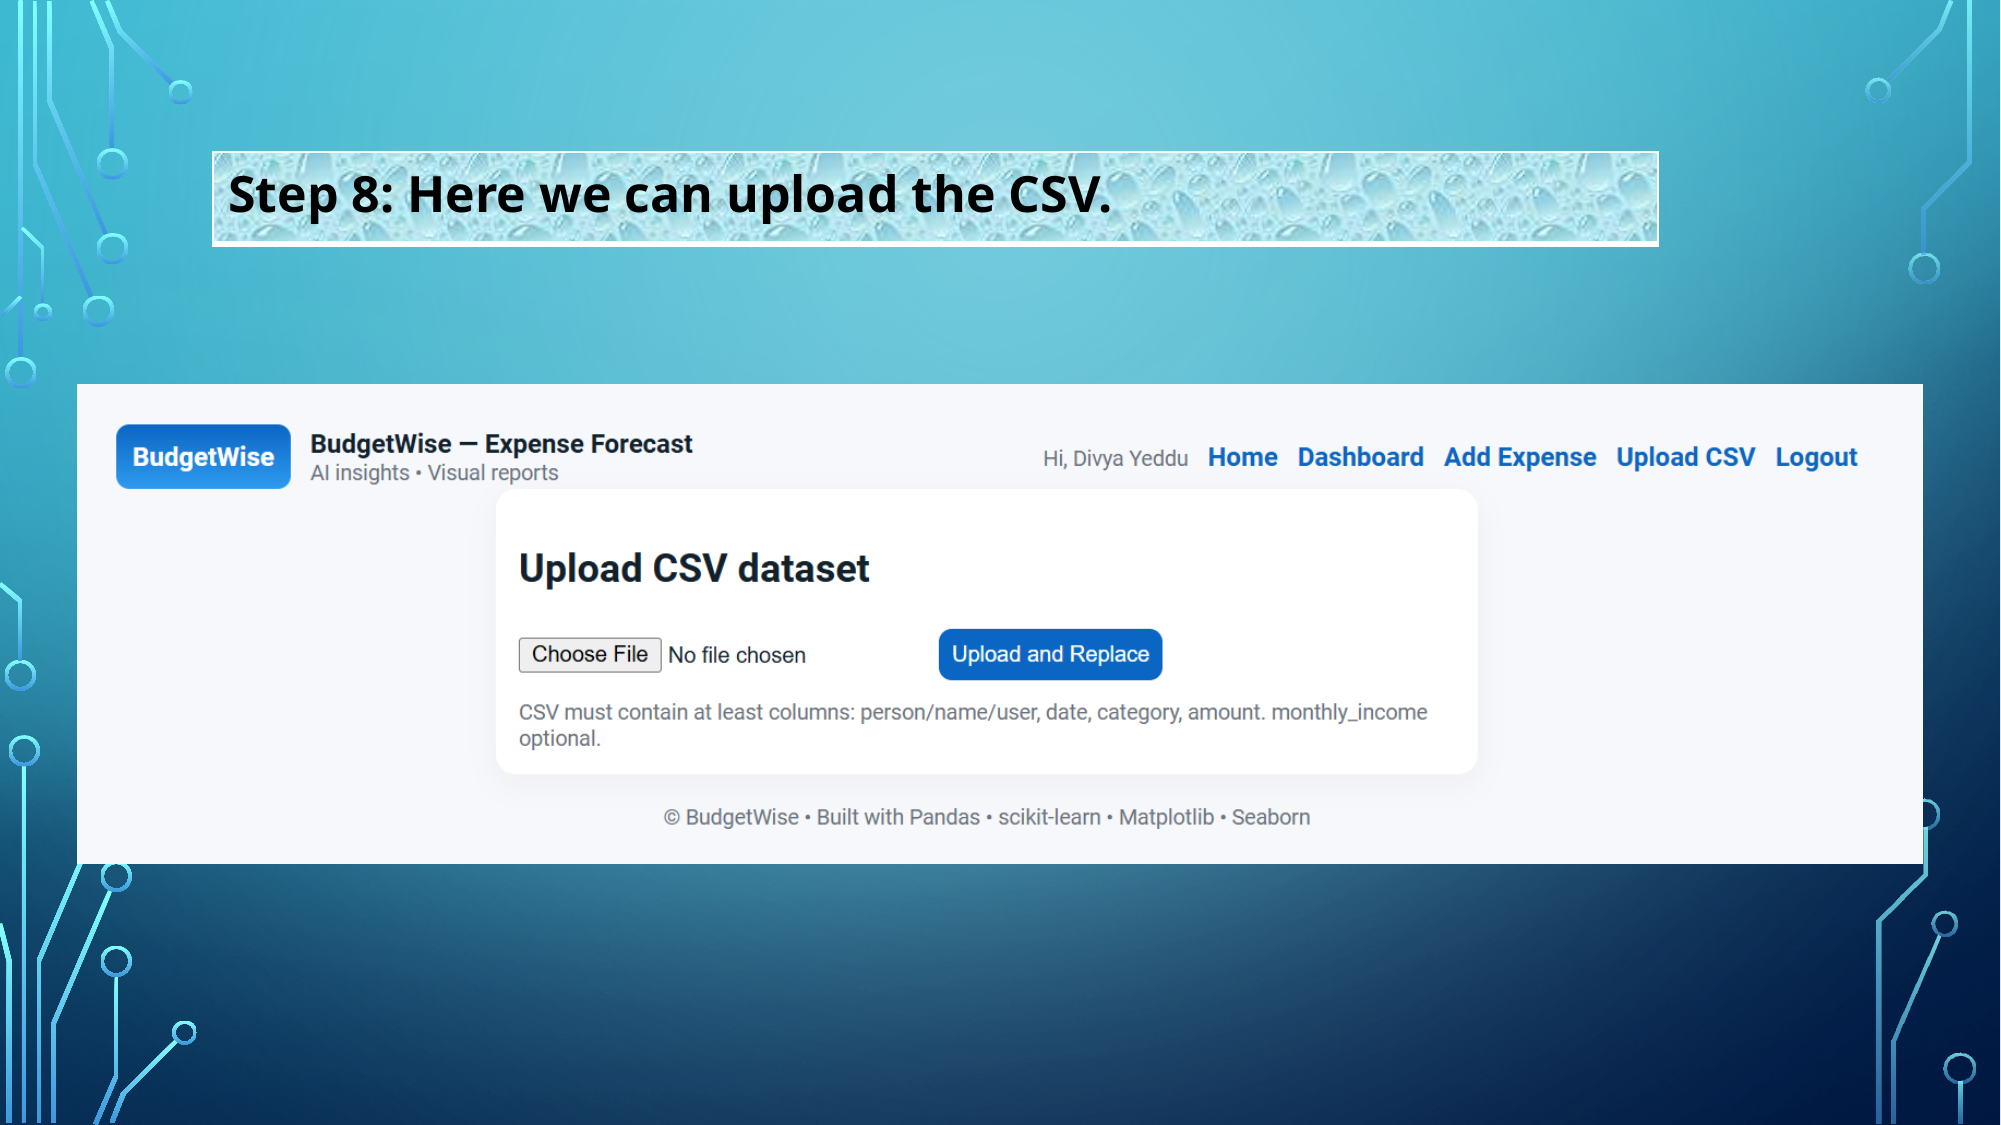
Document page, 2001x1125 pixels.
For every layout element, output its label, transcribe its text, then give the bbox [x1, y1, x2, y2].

picture [77, 384, 1923, 864]
table_header Step 8: Here we can upload the CSV. [214, 153, 1657, 241]
